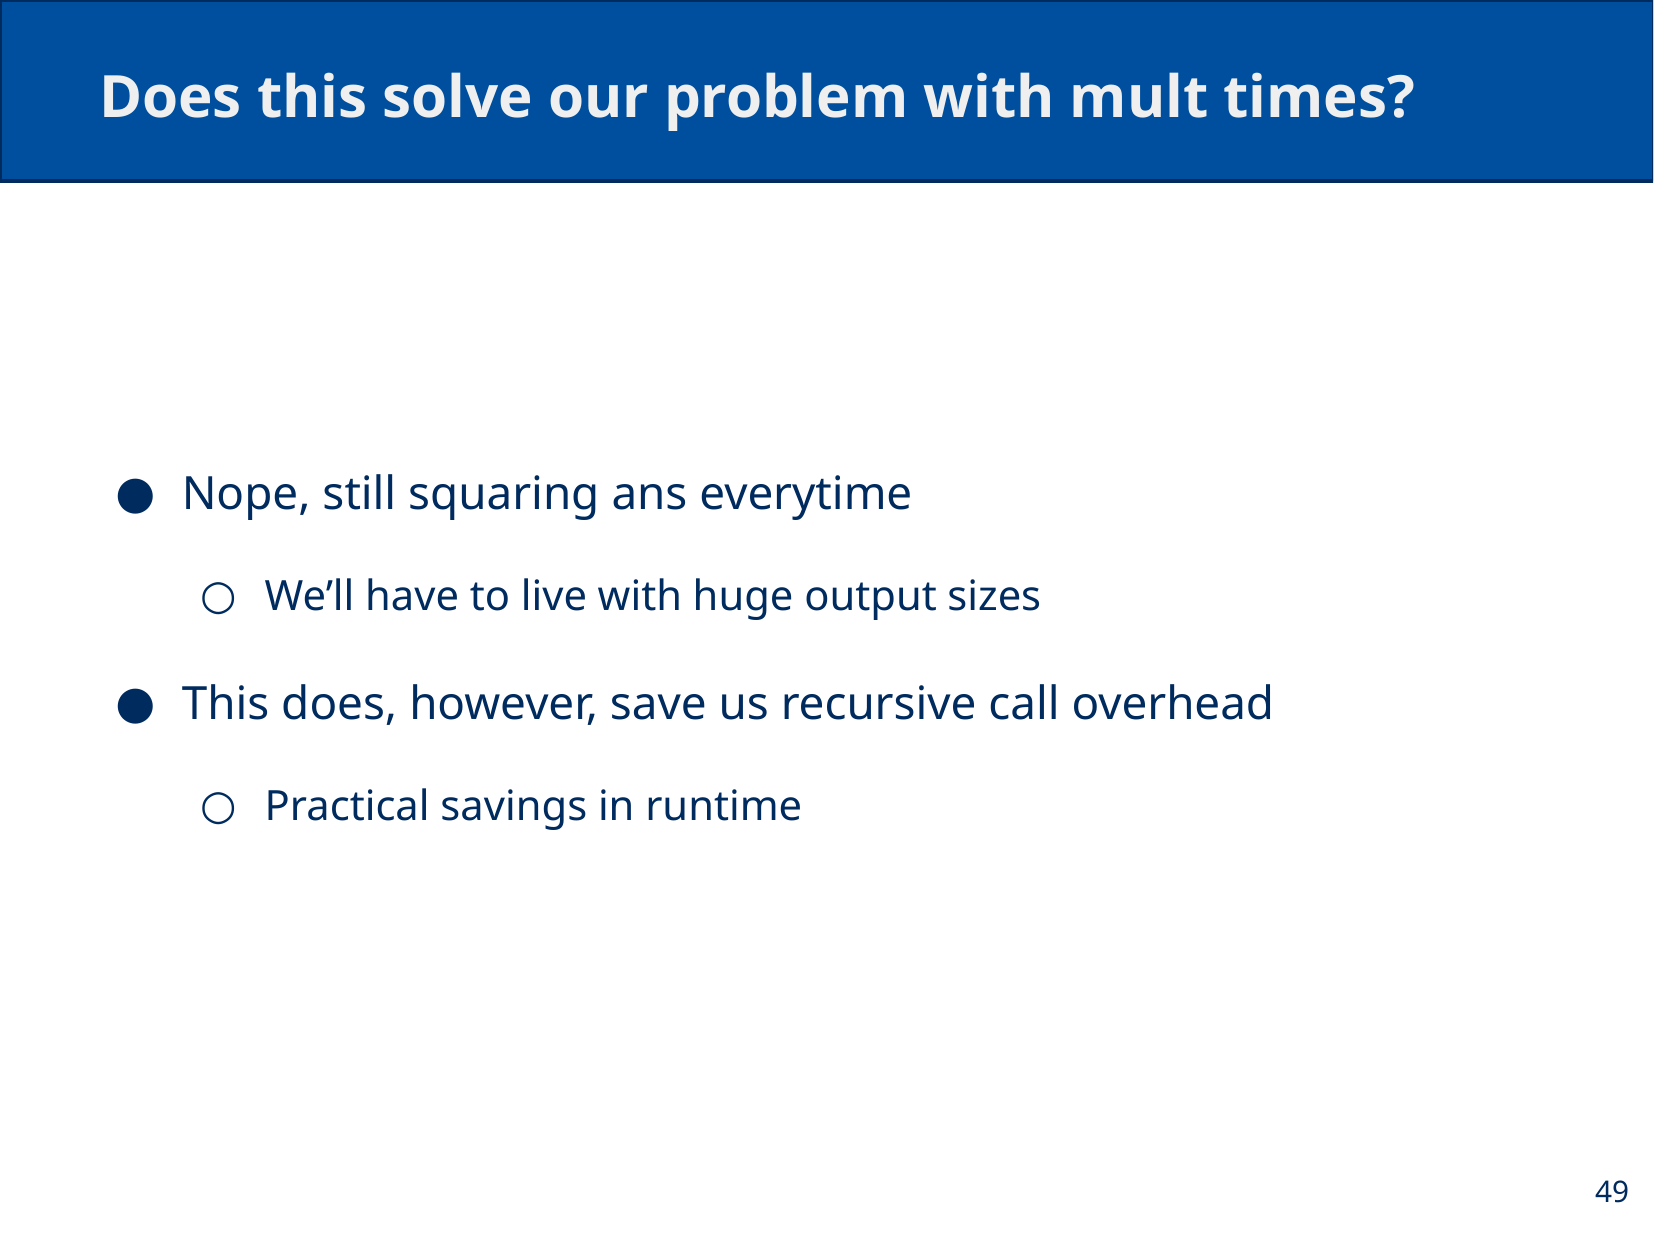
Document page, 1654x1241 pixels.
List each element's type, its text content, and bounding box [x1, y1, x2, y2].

list Nope, still squaring ans everytime We’ll have to live with huge output sizes This does, however, save us recursive call overhead Practical savings in runtime [82, 392, 1571, 1188]
title Does this solve our problem with mult times? [82, 36, 1571, 146]
slide_number 49 [1546, 1145, 1647, 1241]
